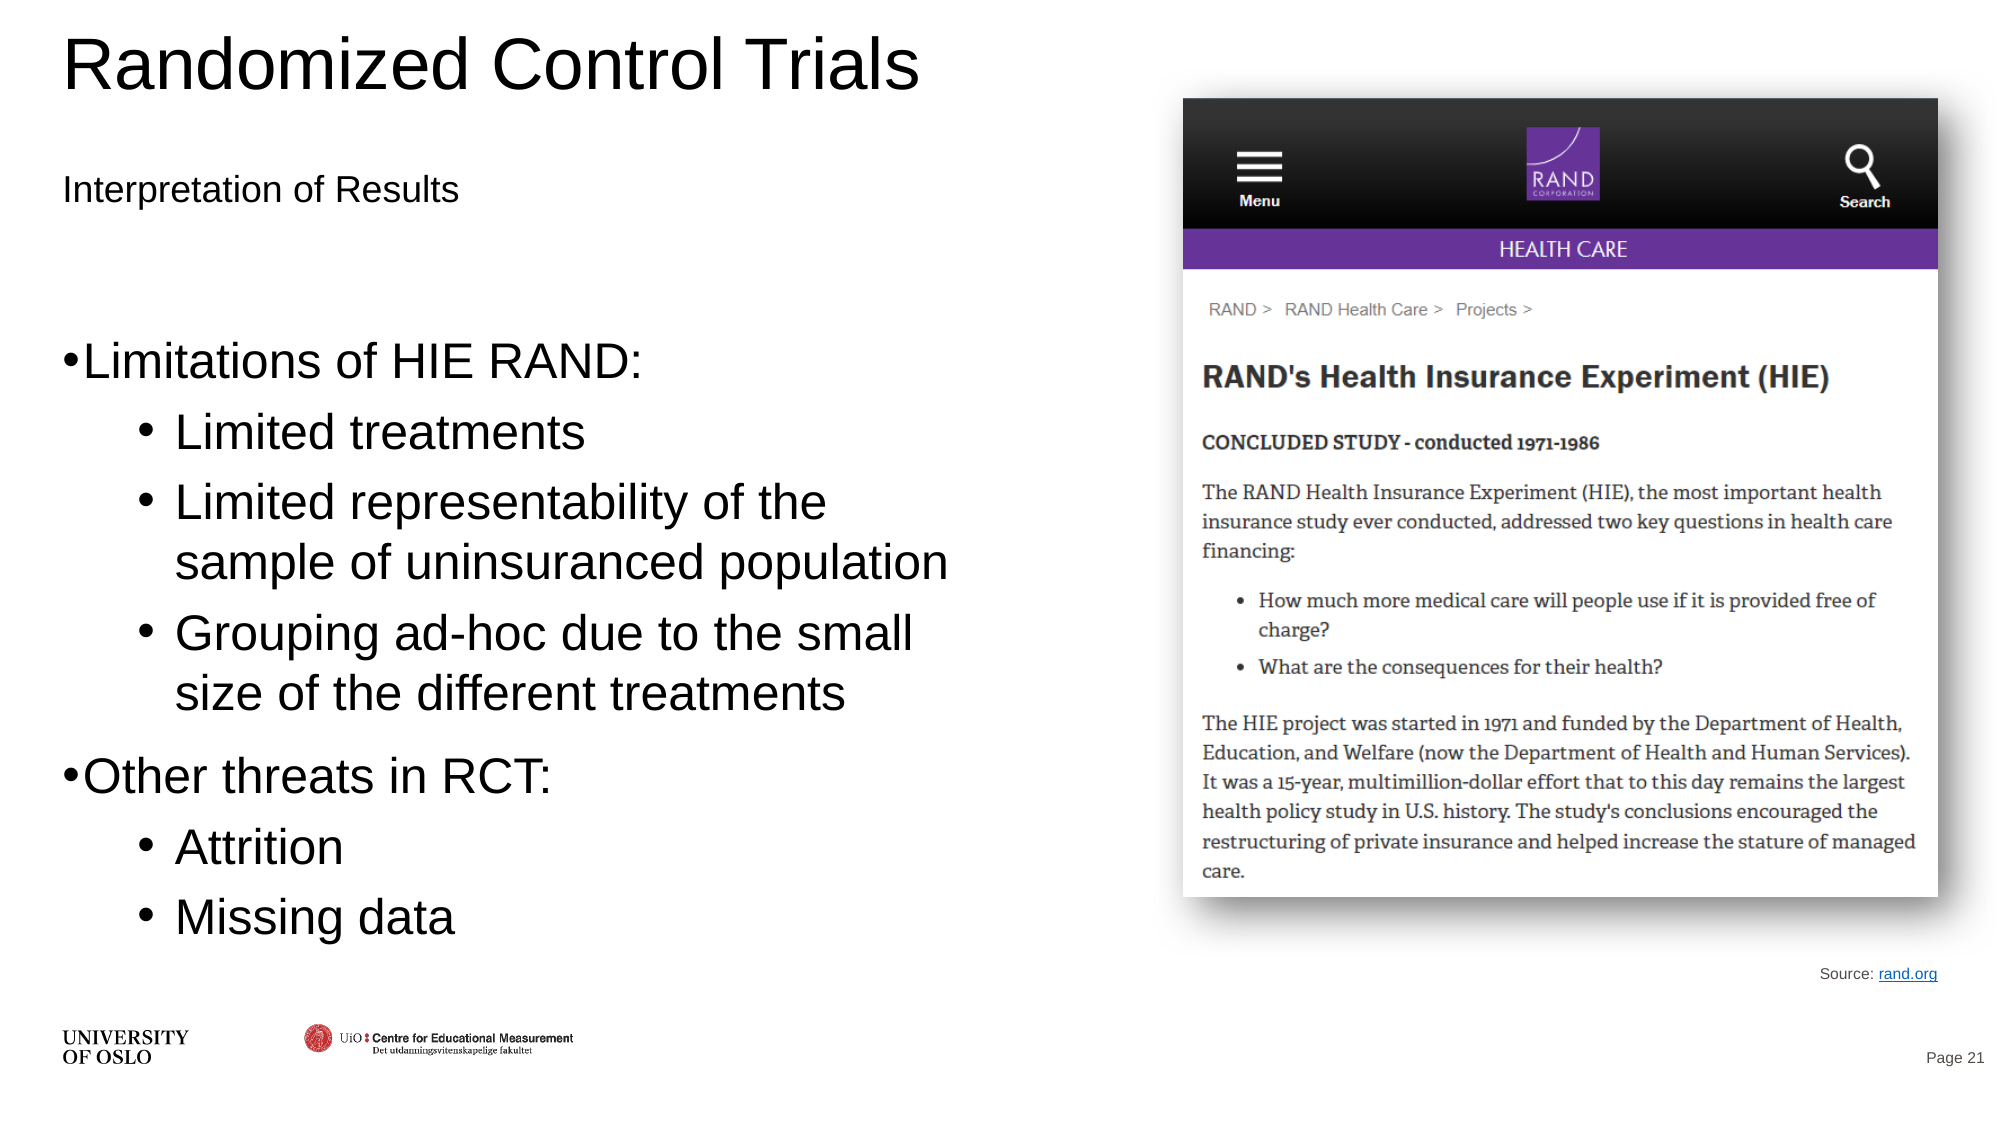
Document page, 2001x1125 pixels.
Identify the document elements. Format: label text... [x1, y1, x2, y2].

picture [1183, 98, 1938, 897]
picture [301, 1021, 597, 1067]
slide_number Page 21 [1901, 1027, 2000, 1088]
subtitle Interpretation of Results [62, 164, 1000, 246]
picture [62, 1030, 189, 1064]
list Source: rand.org [1256, 963, 1938, 994]
title Randomized Control Trials [62, 26, 1000, 151]
list Limitations of HIE RAND: Limited treatments Limited representability of the sample of uninsuranced population Grouping ad-hoc due to the small size of the different treatments Other threats in RCT: Attrition Missing data [62, 279, 1000, 994]
